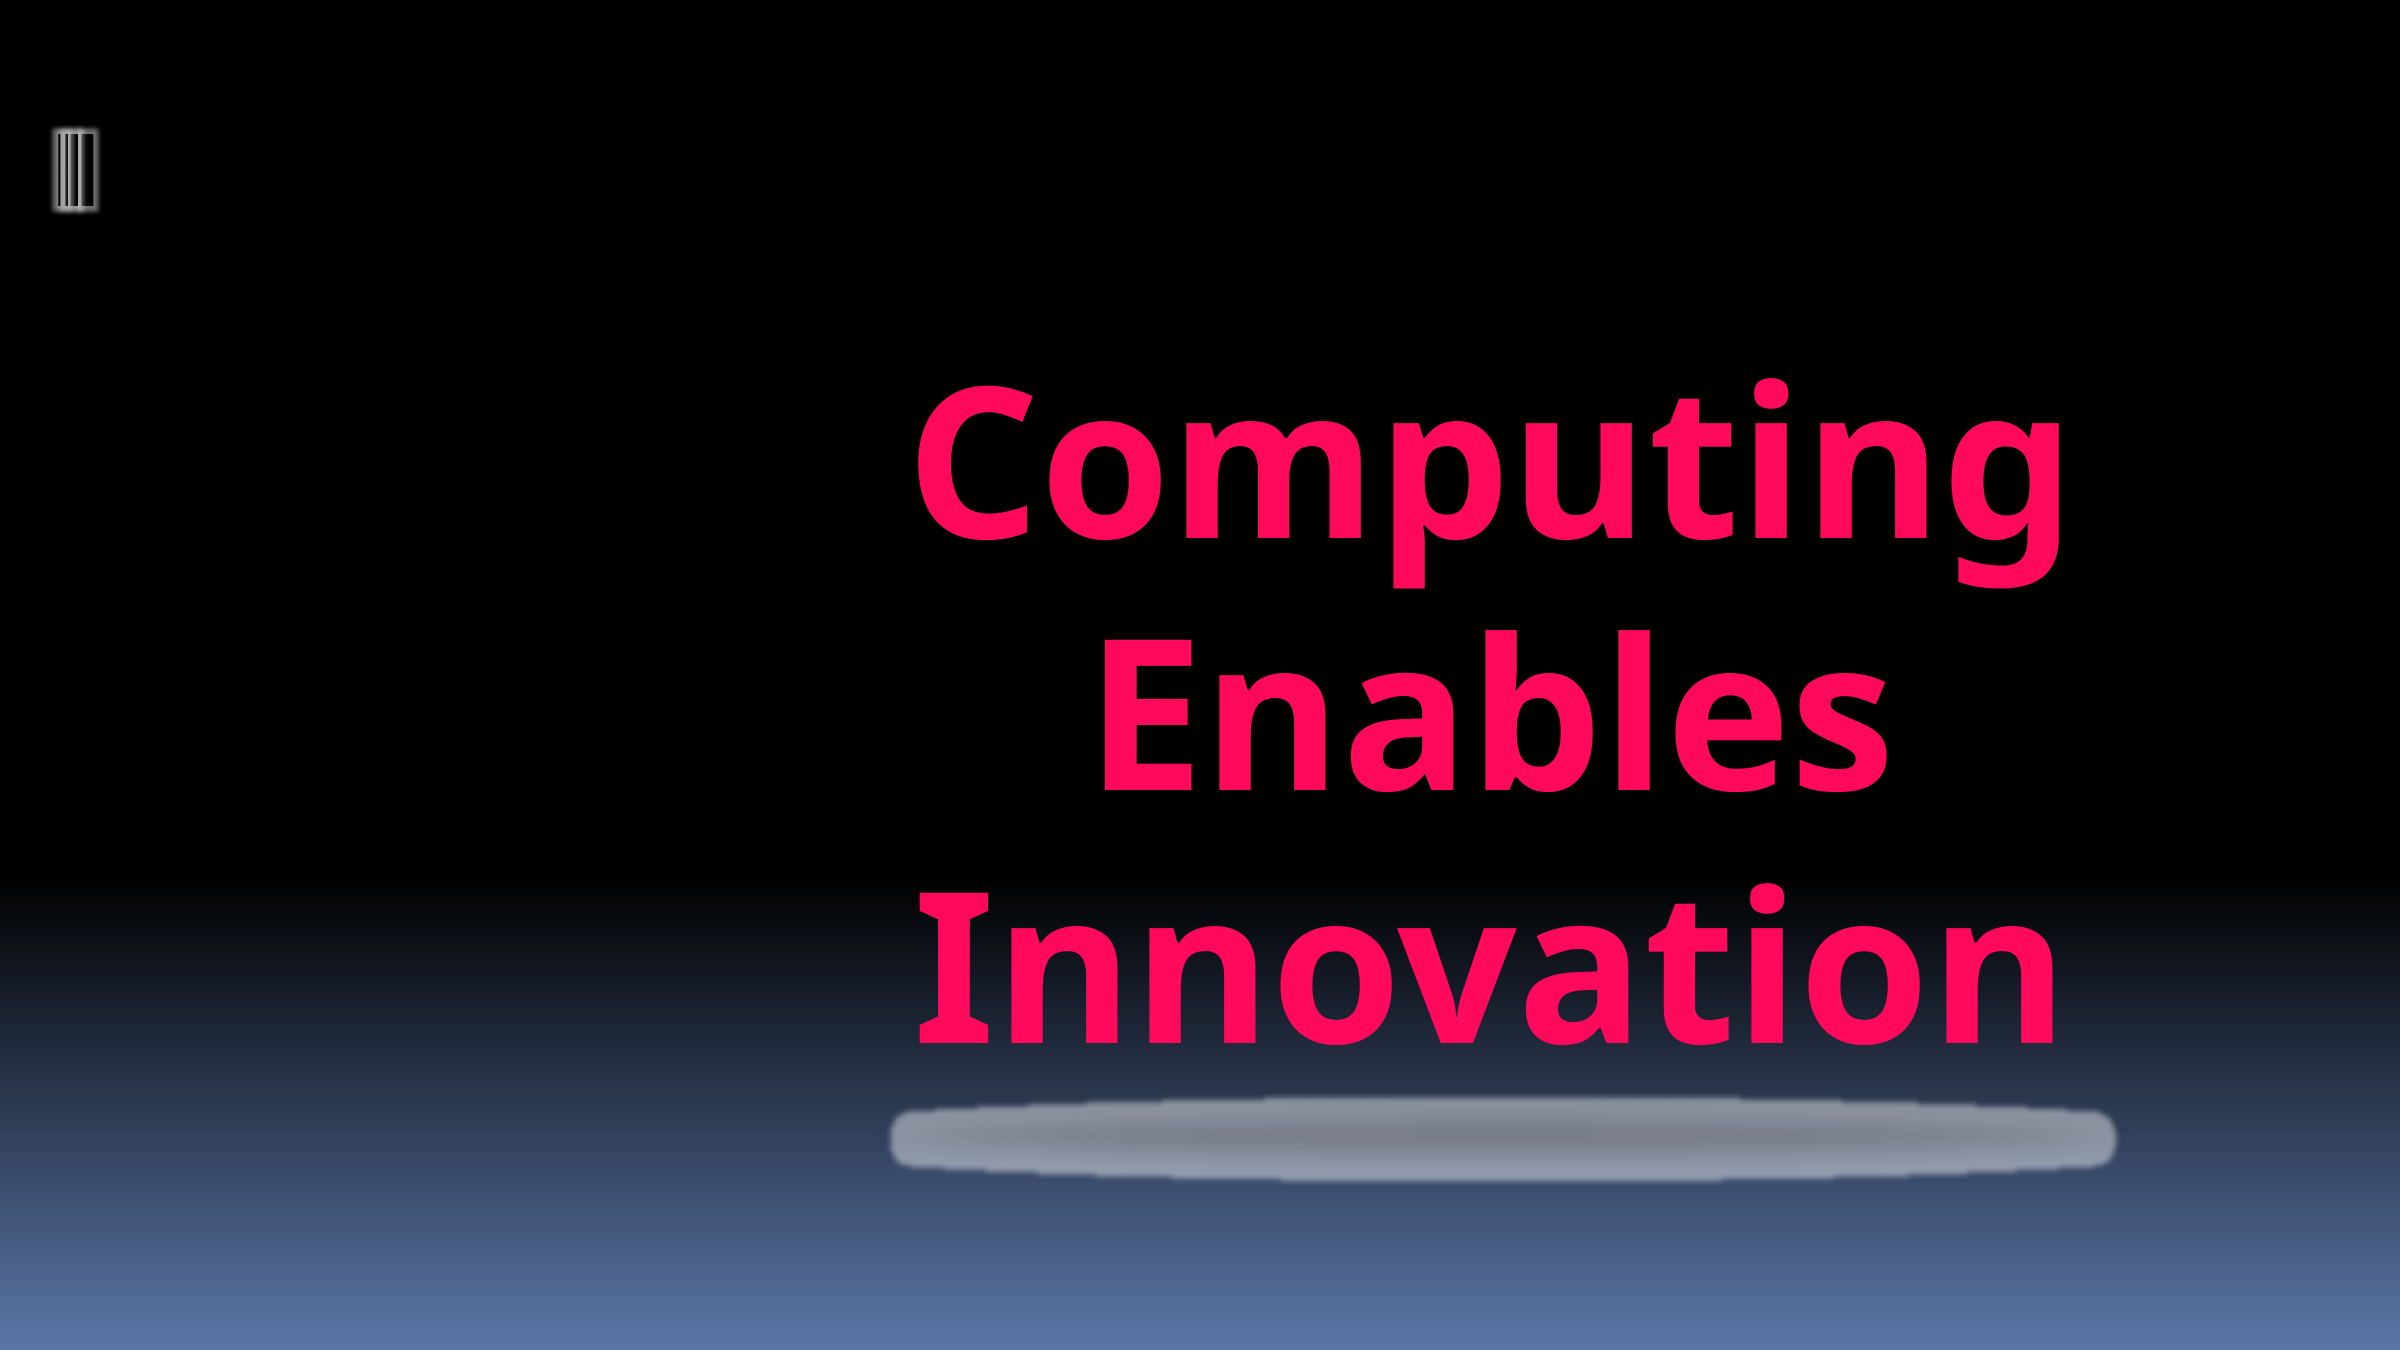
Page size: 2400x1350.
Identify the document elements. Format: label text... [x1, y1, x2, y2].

subtitle Computing Enables Innovation [699, 557, 2281, 856]
